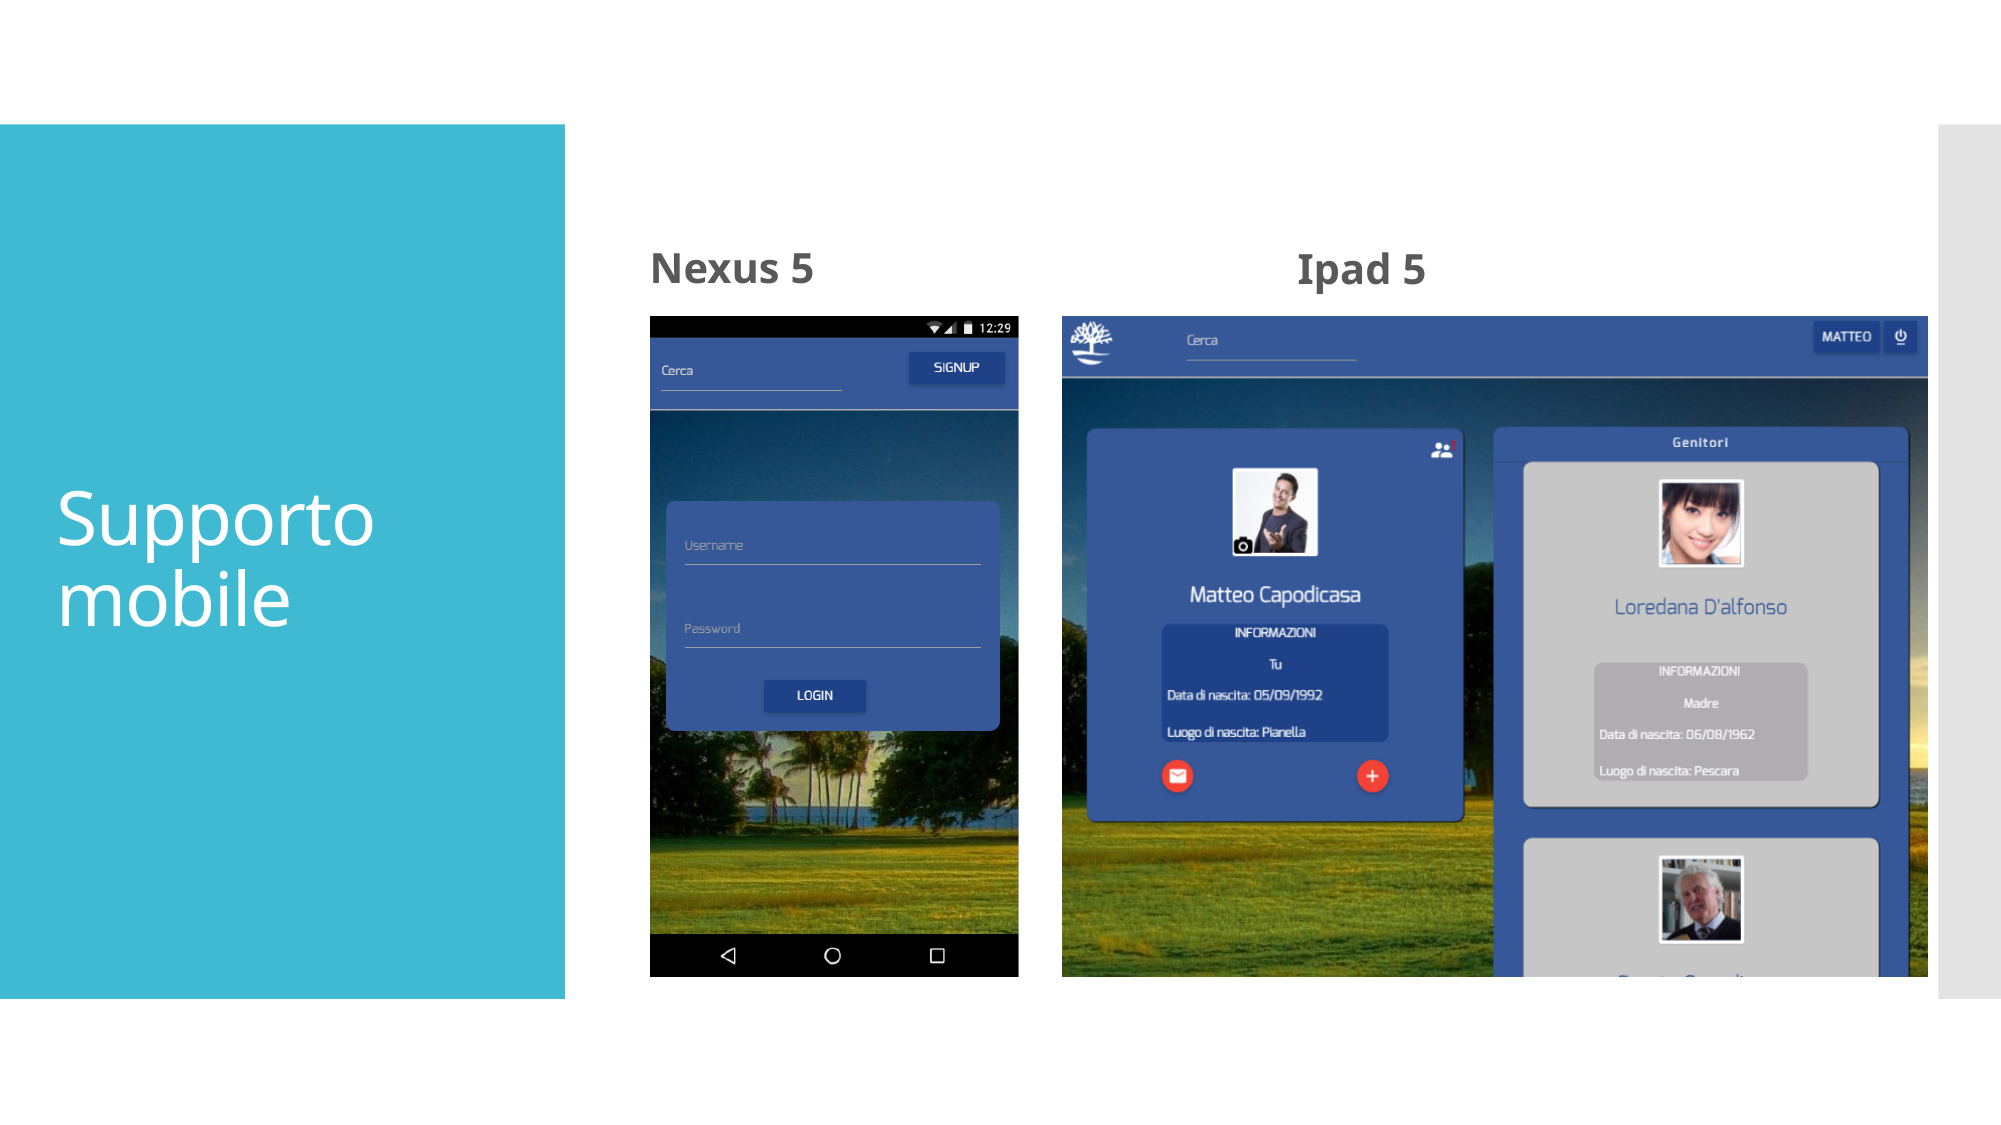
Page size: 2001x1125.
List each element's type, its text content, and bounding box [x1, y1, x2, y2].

list Nexus 5 [634, 167, 1205, 301]
title Supporto mobile [41, 184, 525, 940]
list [650, 316, 1019, 978]
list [1061, 316, 1929, 978]
list Ipad 5 [1282, 167, 1853, 302]
